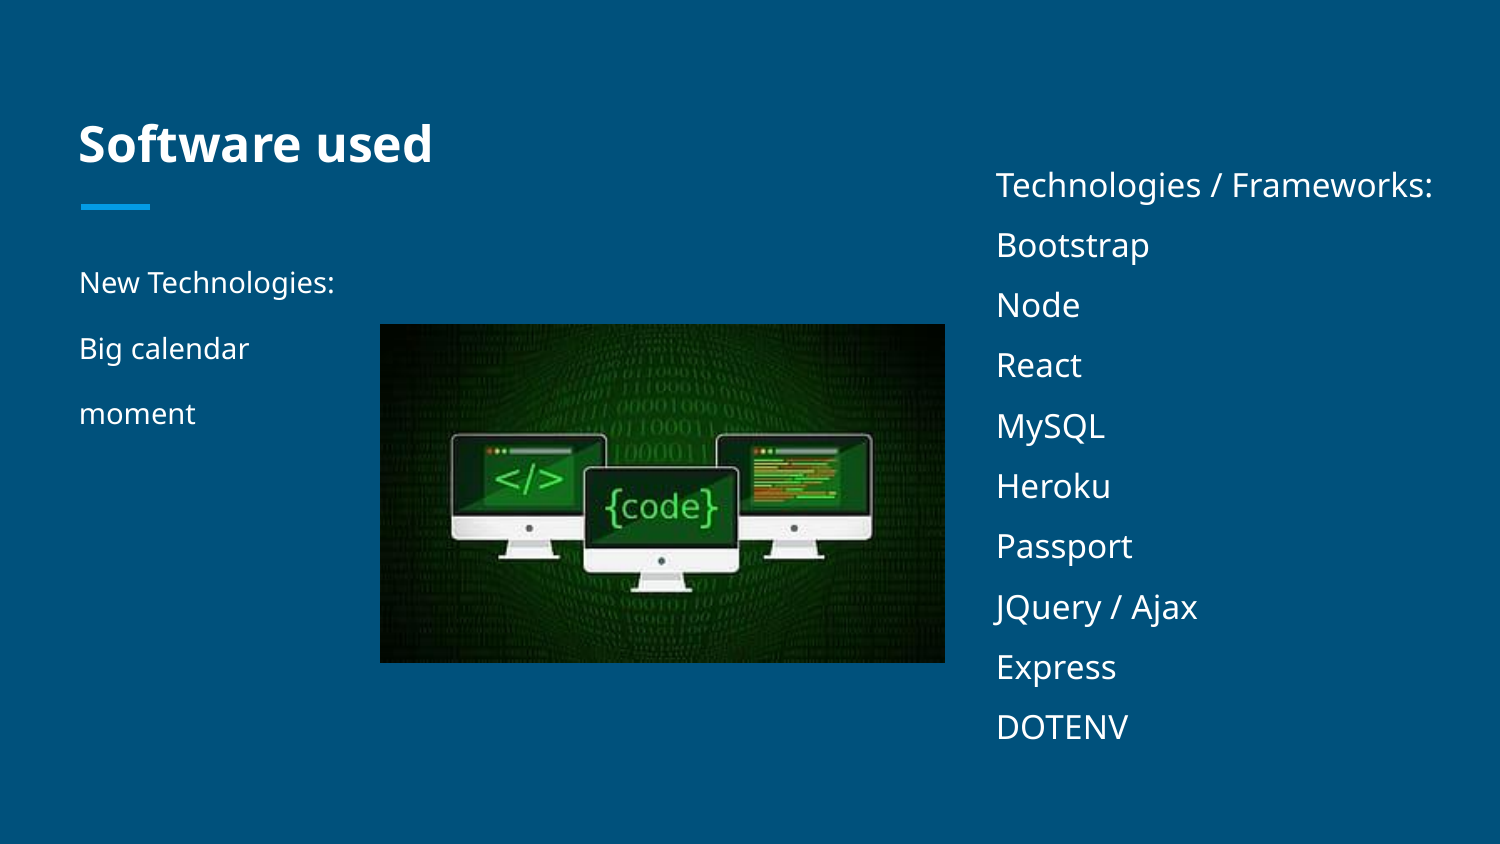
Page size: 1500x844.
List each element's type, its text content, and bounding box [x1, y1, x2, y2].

picture [381, 325, 944, 662]
title Software used [63, 75, 1437, 188]
list Technologies / Frameworks: Bootstrap Node React MySQL Heroku Passport JQuery / Ajax Express DOTENV [980, 148, 1461, 765]
list New Technologies: Big calendar moment [63, 244, 720, 750]
